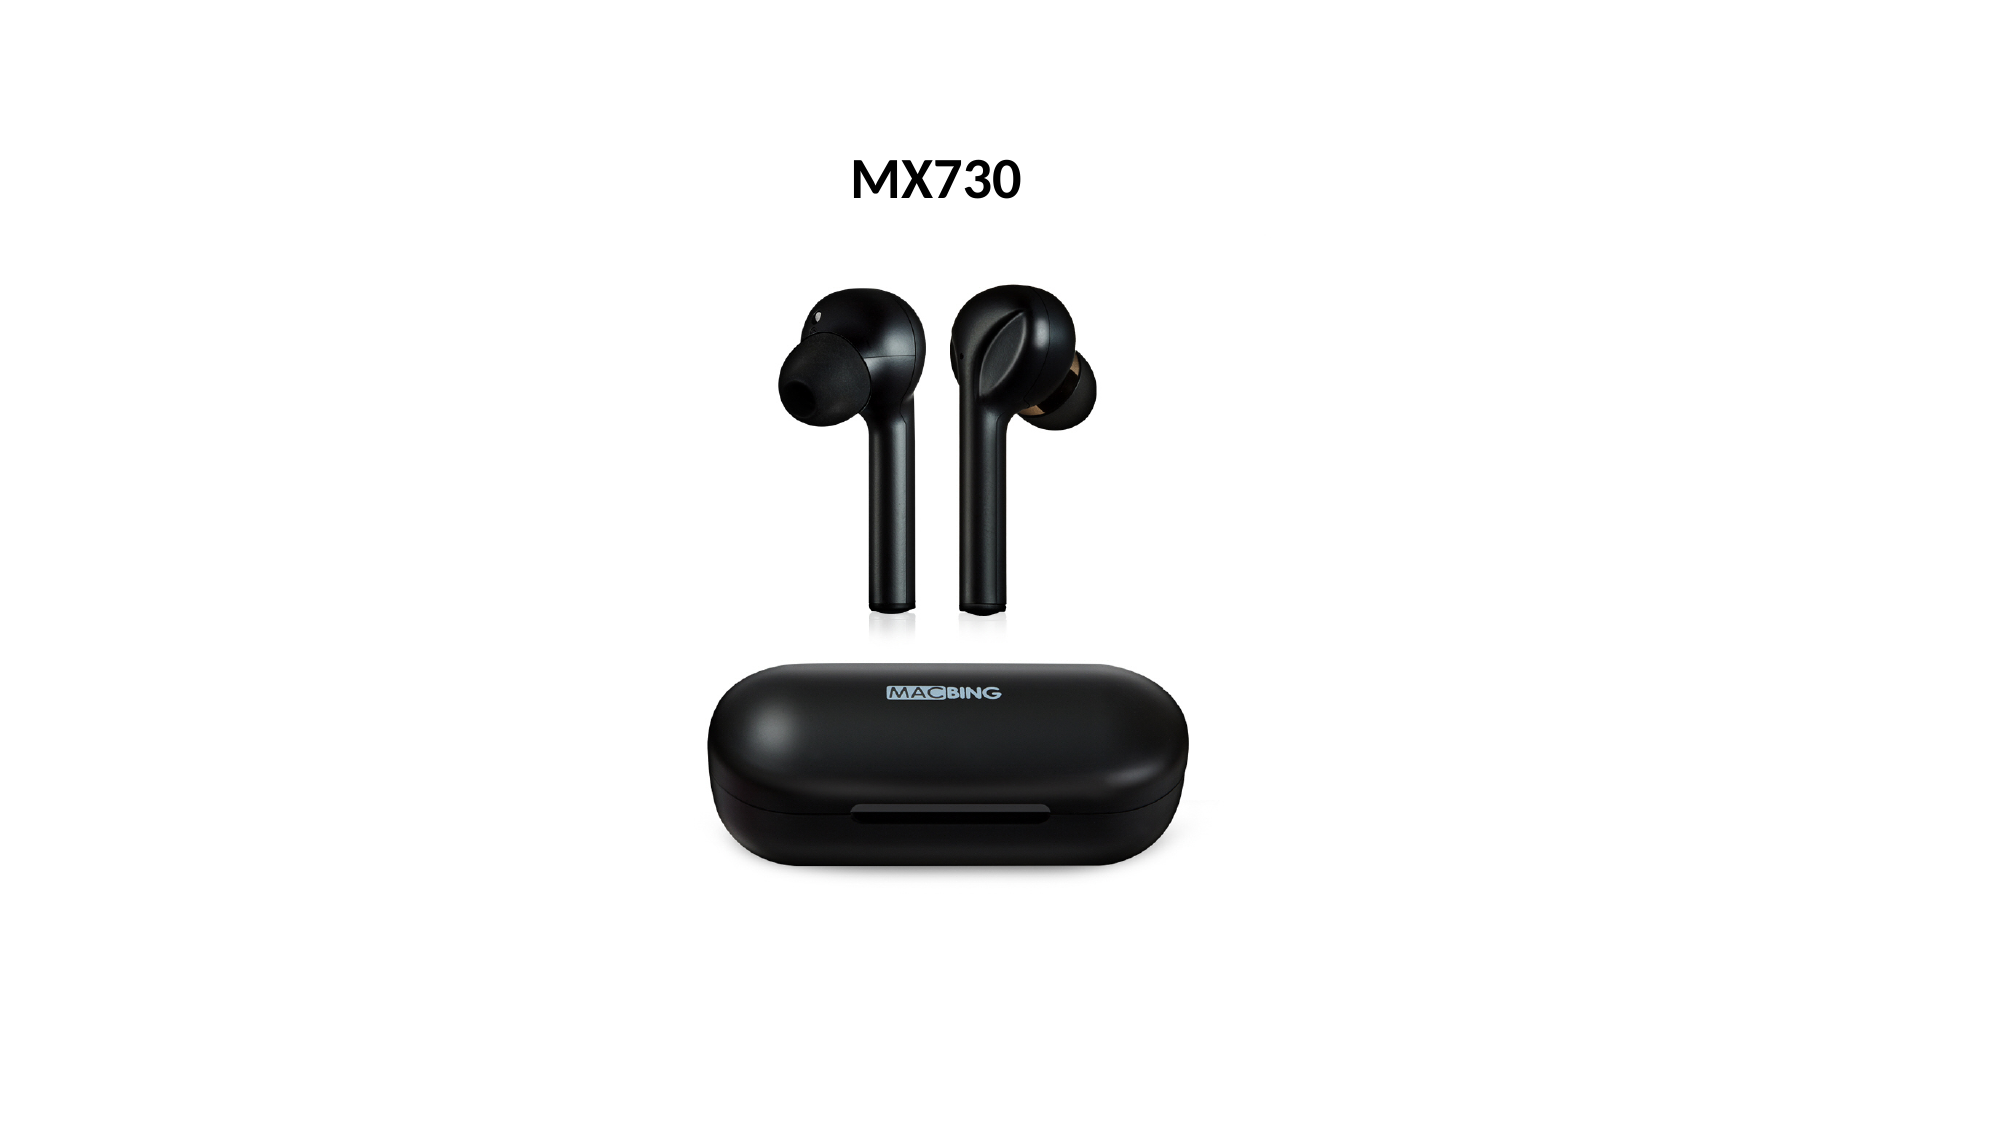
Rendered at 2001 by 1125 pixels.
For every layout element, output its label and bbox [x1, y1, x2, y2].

text_box [448, 106, 1423, 1000]
